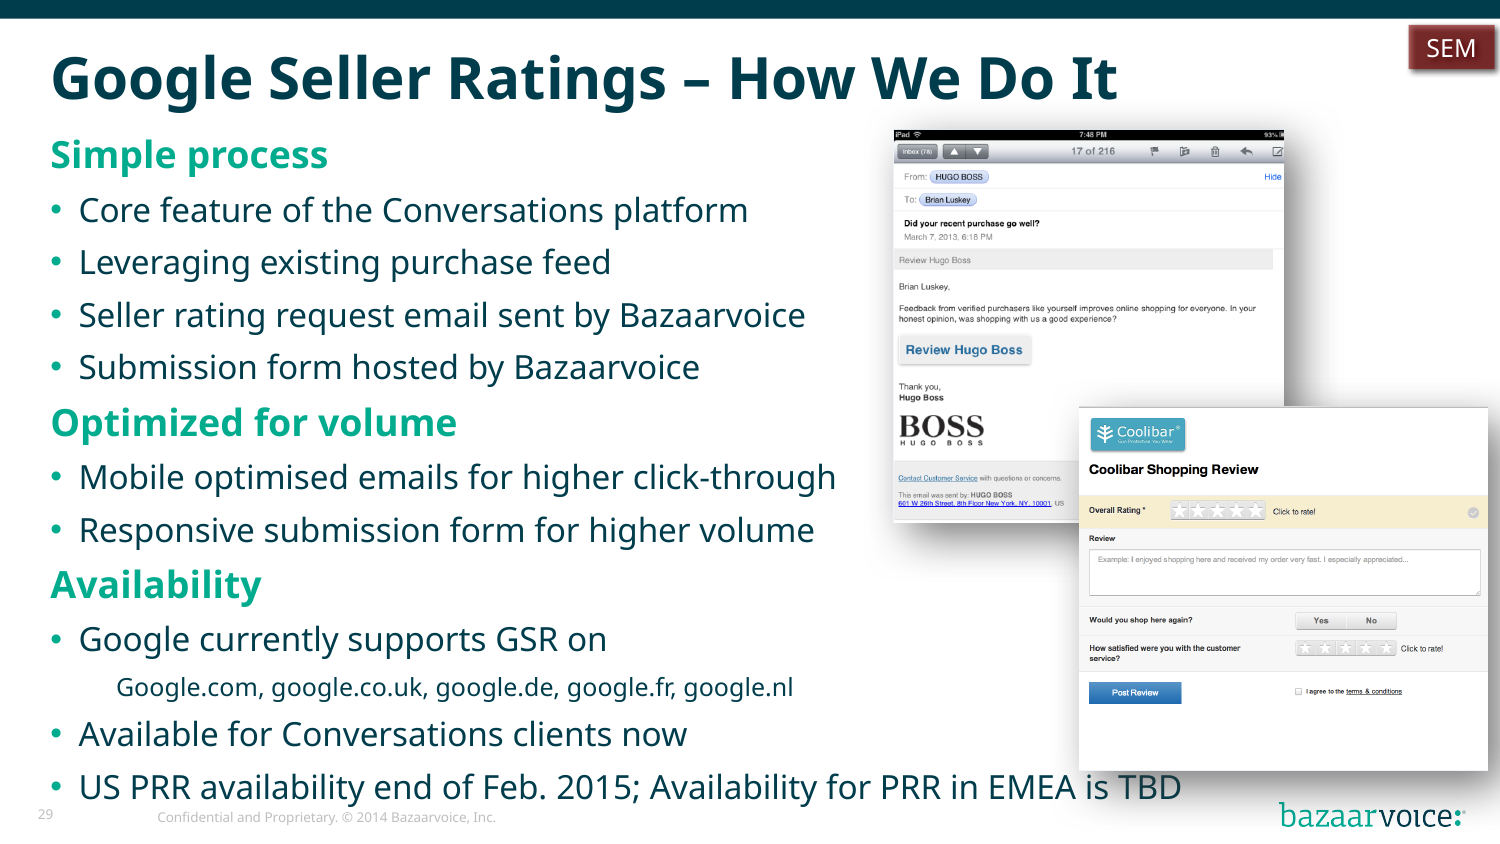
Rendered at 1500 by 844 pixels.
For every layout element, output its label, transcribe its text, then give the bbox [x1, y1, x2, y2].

picture [1400, 812, 1408, 824]
title Google Seller Ratings – How We Do It [35, 33, 1460, 175]
picture [1279, 802, 1466, 827]
text_box SEM [1408, 24, 1495, 70]
list Simple process Core feature of the Conversations platform Leveraging existing purchase feed Seller rating request email sent by Bazaarvoice Submission form hosted by Bazaarvoice Optimized for volume Mobile optimised emails for higher click-through Responsive submission form for higher volume Availability Google currently supports GSR on Google.com, google.co.uk, google.de, google.fr, google.nl Available for Conversations clients now US PRR availability end of Feb. 2015; Availability for PRR in EMEA is TBD [35, 175, 1061, 749]
picture [892, 129, 1488, 772]
